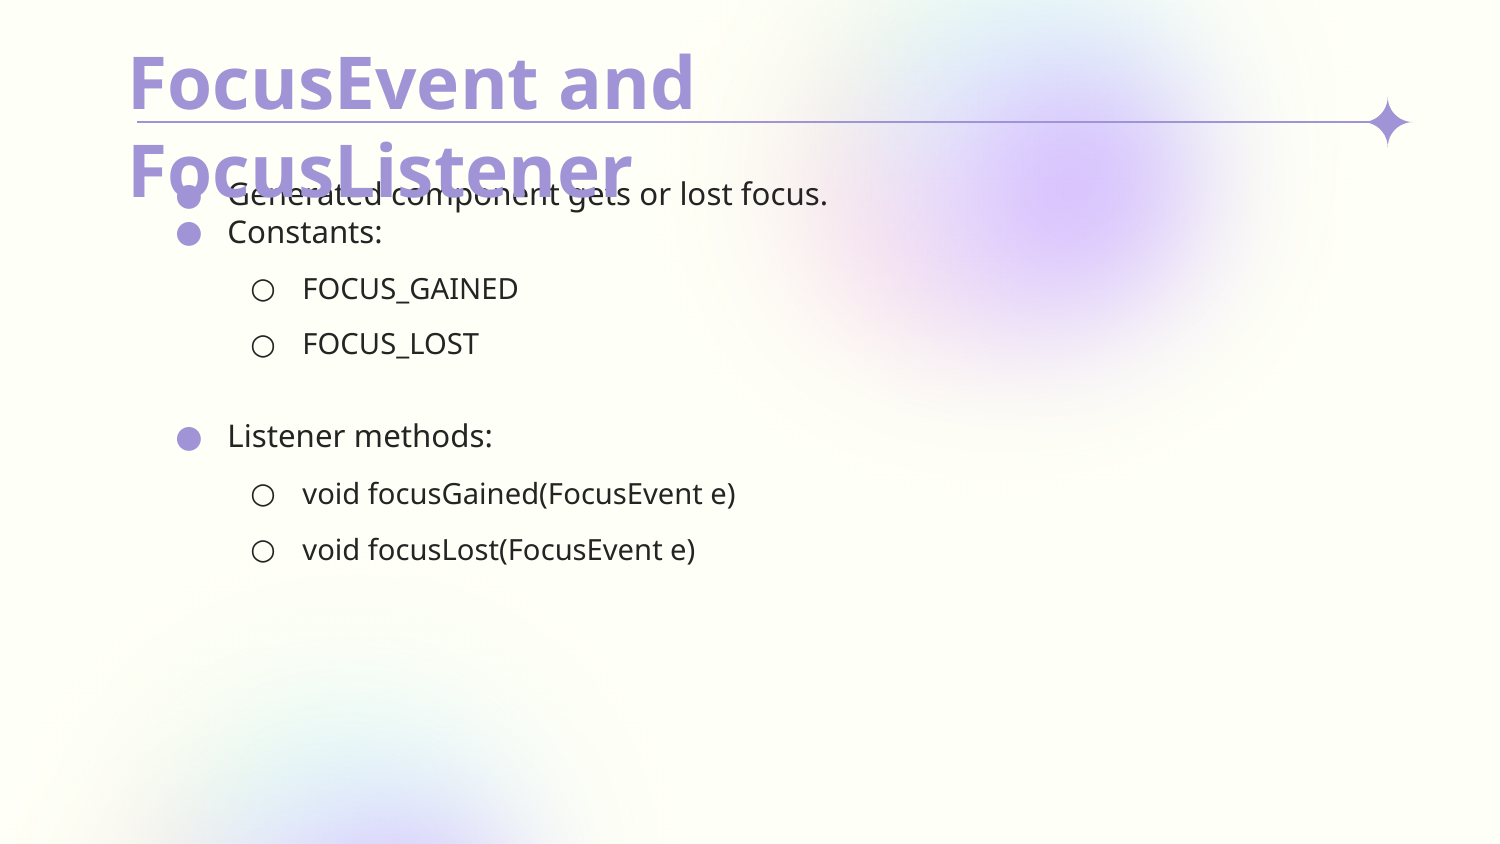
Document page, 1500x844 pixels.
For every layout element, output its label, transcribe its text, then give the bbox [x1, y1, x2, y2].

title FocusEvent and FocusListener [112, 21, 1225, 116]
text_box [1369, 96, 1414, 148]
subtitle Generated component gets or lost focus. Constants: FOCUS_GAINED FOCUS_LOST Listener methods: void focusGained(FocusEvent e) void focusLost(FocusEvent e) [137, 159, 1363, 752]
picture [0, 484, 788, 844]
picture [525, 0, 1465, 575]
